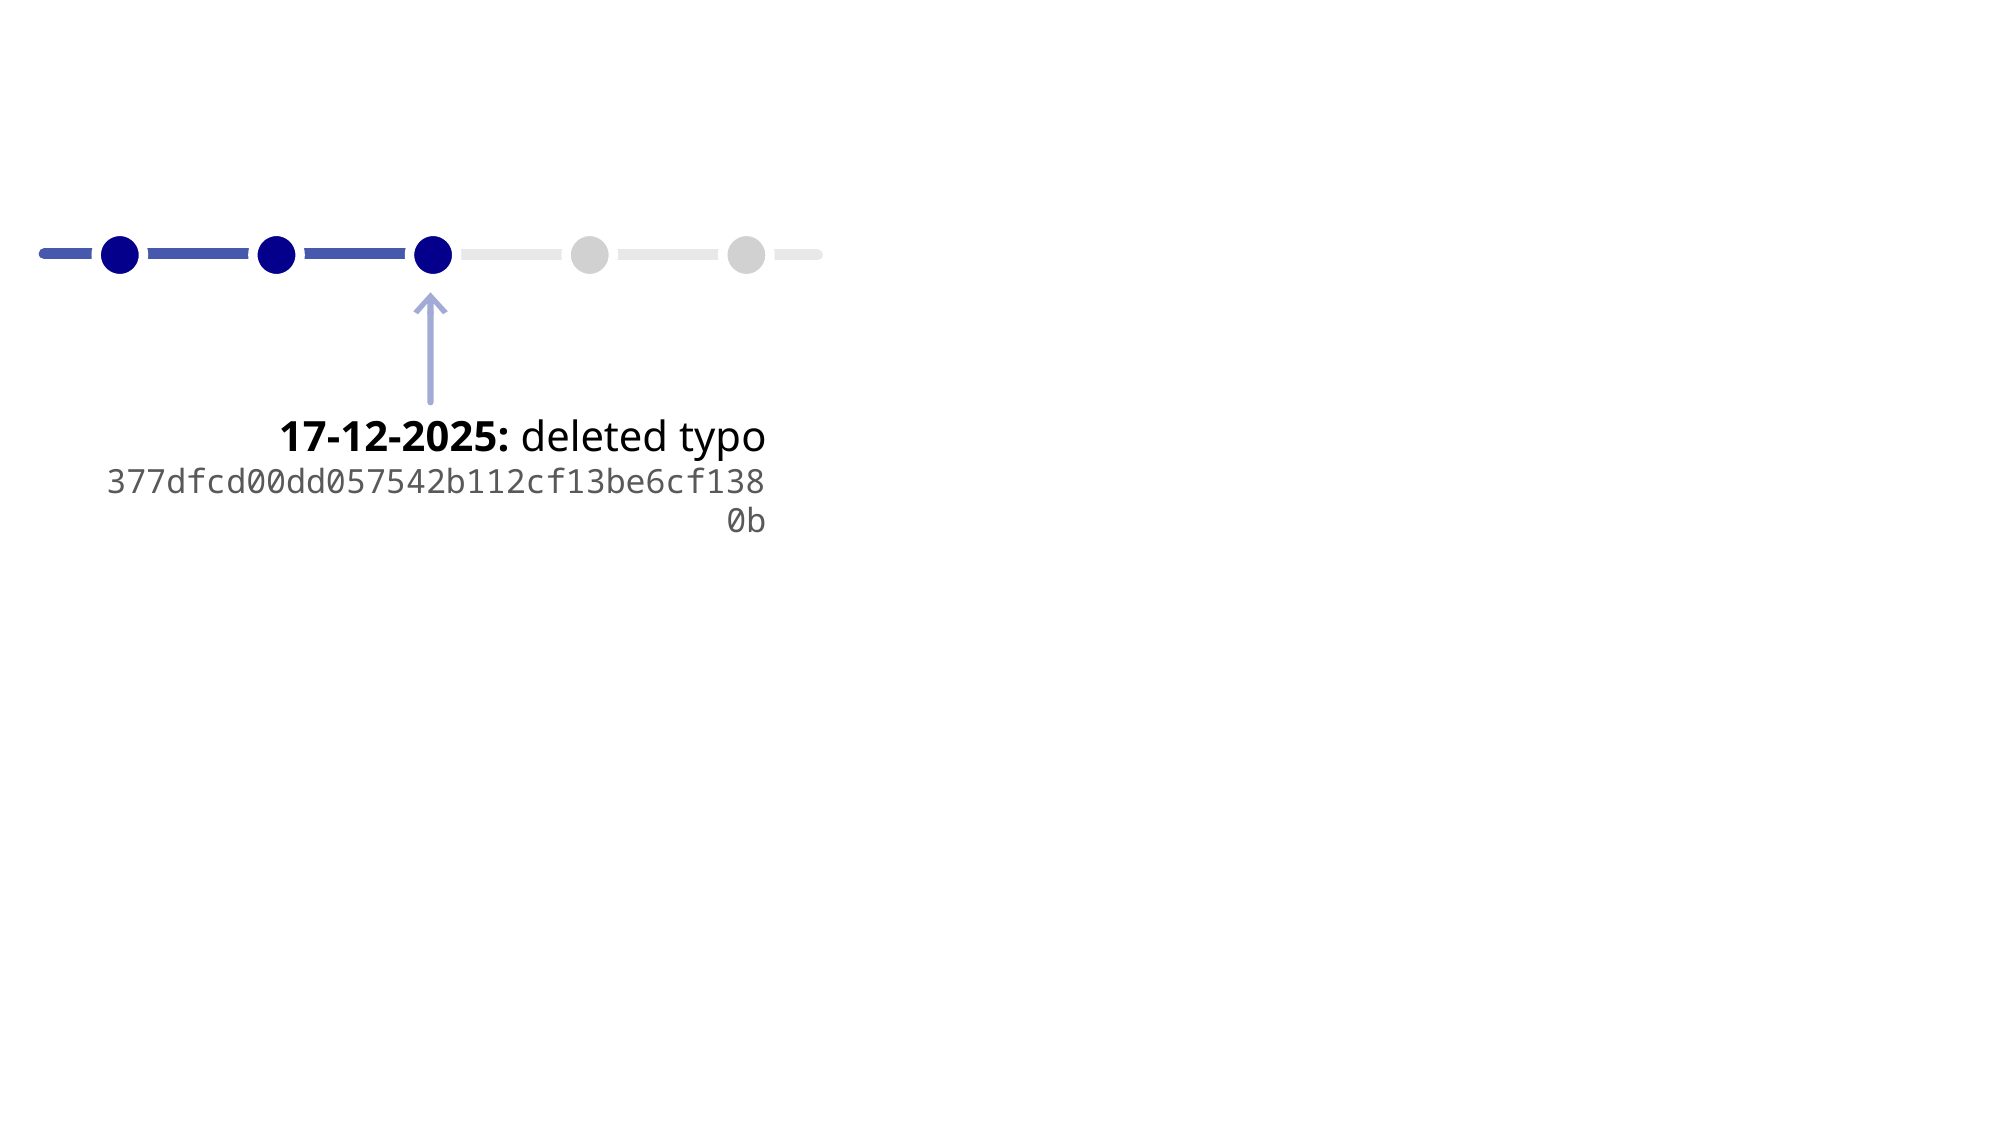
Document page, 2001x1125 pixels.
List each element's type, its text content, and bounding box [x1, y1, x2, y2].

text_box [721, 229, 772, 254]
text_box 17-12-2025: deleted typo 377dfcd00dd057542b112cf13be6cf1380b [83, 402, 782, 547]
text_box [251, 229, 302, 253]
text_box [564, 256, 615, 281]
text_box [251, 255, 302, 281]
text_box [407, 229, 459, 281]
text_box [564, 229, 615, 254]
text_box [94, 229, 145, 253]
text_box [721, 256, 772, 281]
text_box [94, 255, 146, 281]
